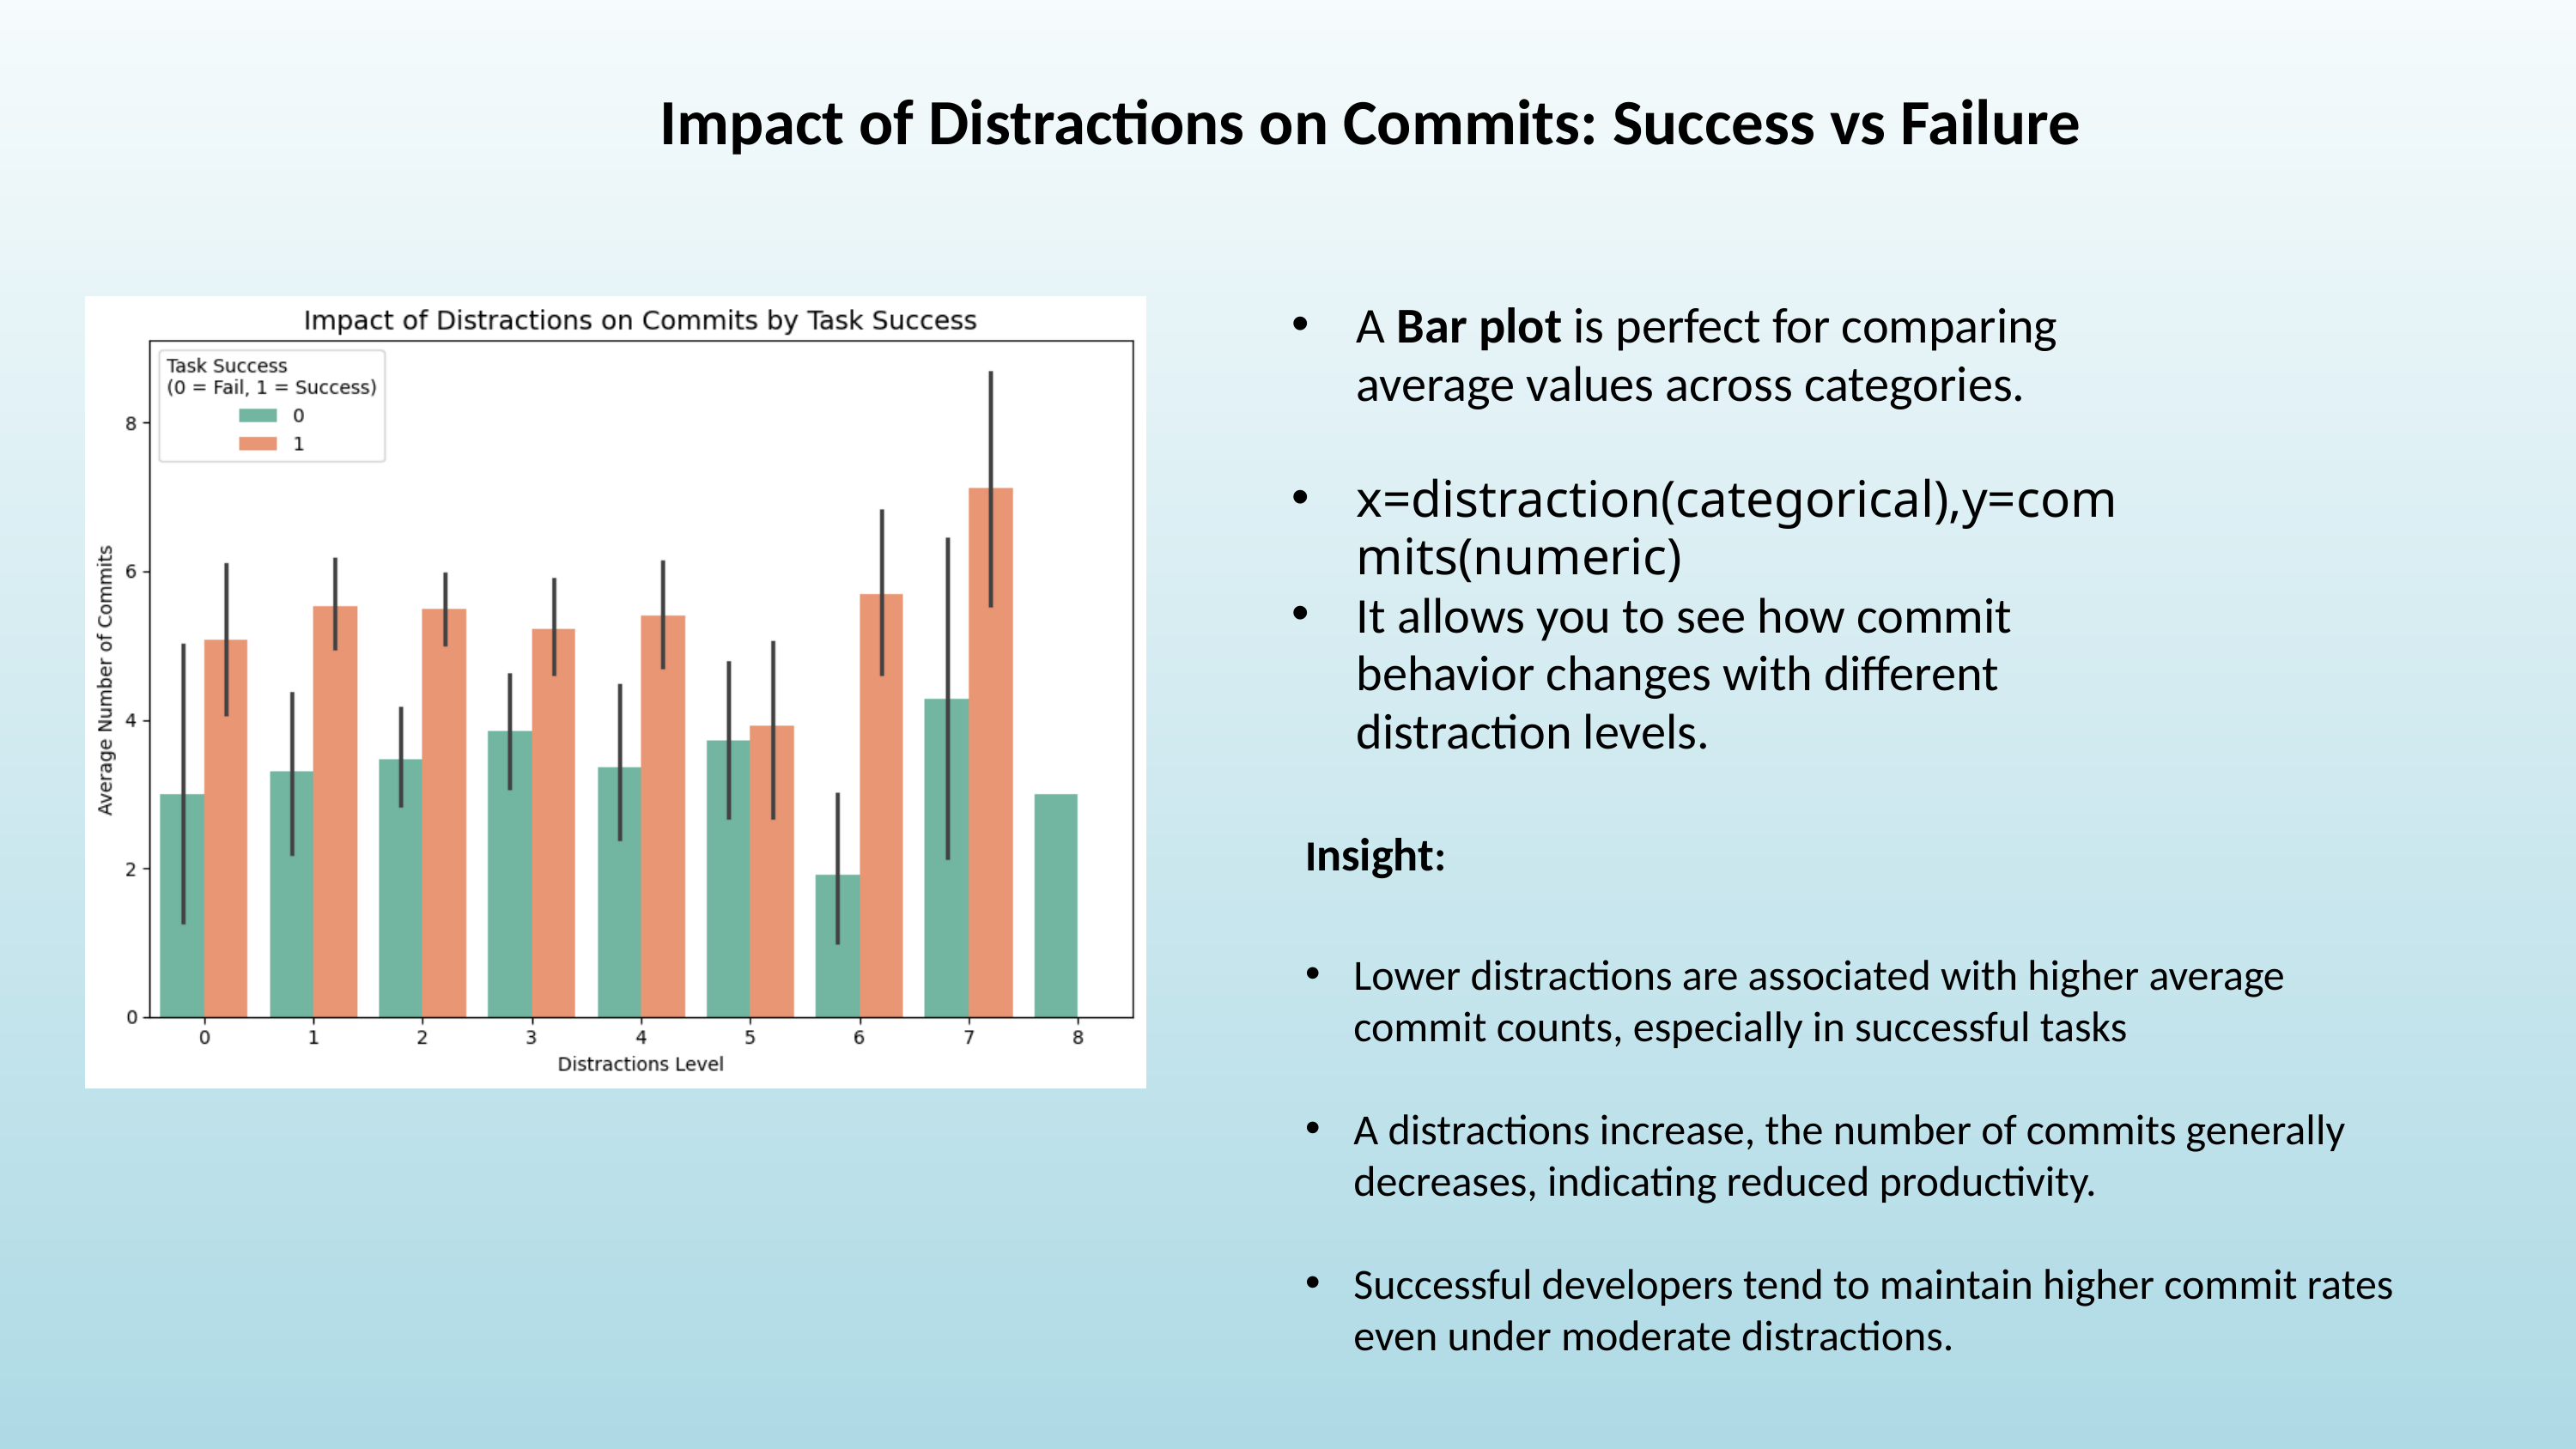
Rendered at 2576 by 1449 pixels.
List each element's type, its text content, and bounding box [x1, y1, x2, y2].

title Impact of Distractions on Commits: Success vs Failure [413, 39, 2330, 200]
text_box Insight: [1292, 818, 1467, 887]
text_box Lower distractions are associated with higher average commit counts, especially in successful tasks A distractions increase, the number of commits generally decreases, indicating reduced productivity. Successful developers tend to maintain higher commit rates even under moderate distractions. [1292, 940, 2409, 1366]
text_box A Bar plot is perfect for comparing average values across categories. x=distraction(categorical),y=commits(numeric) It allows you to see how commit behavior changes with different distraction levels. [1244, 288, 2147, 765]
picture [85, 296, 1146, 1088]
